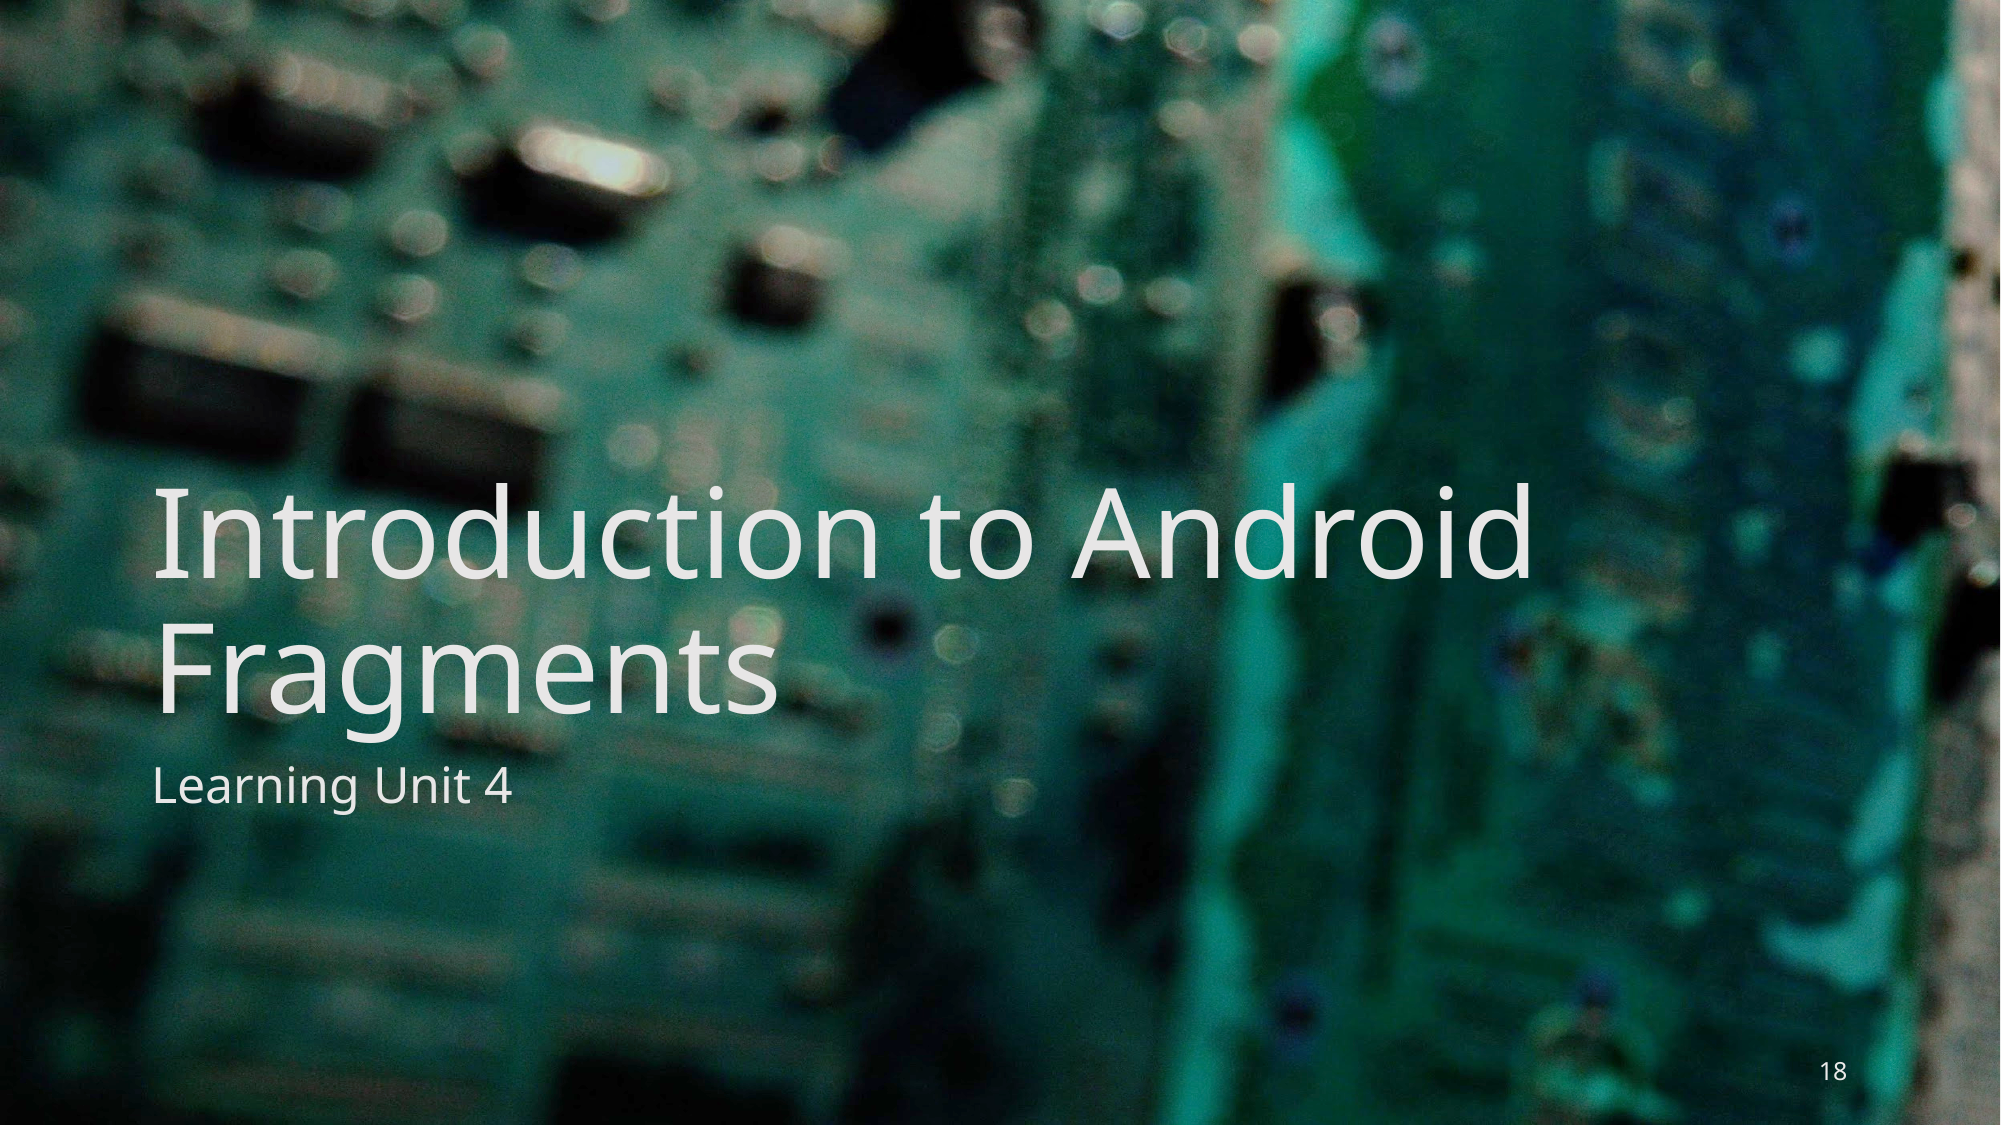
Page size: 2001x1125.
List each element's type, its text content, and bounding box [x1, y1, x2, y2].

title Introduction to Android Fragments [136, 280, 1862, 749]
list Learning Unit 4 [136, 752, 1862, 999]
picture [0, 0, 2001, 1125]
slide_number 18 [1412, 1042, 1863, 1103]
